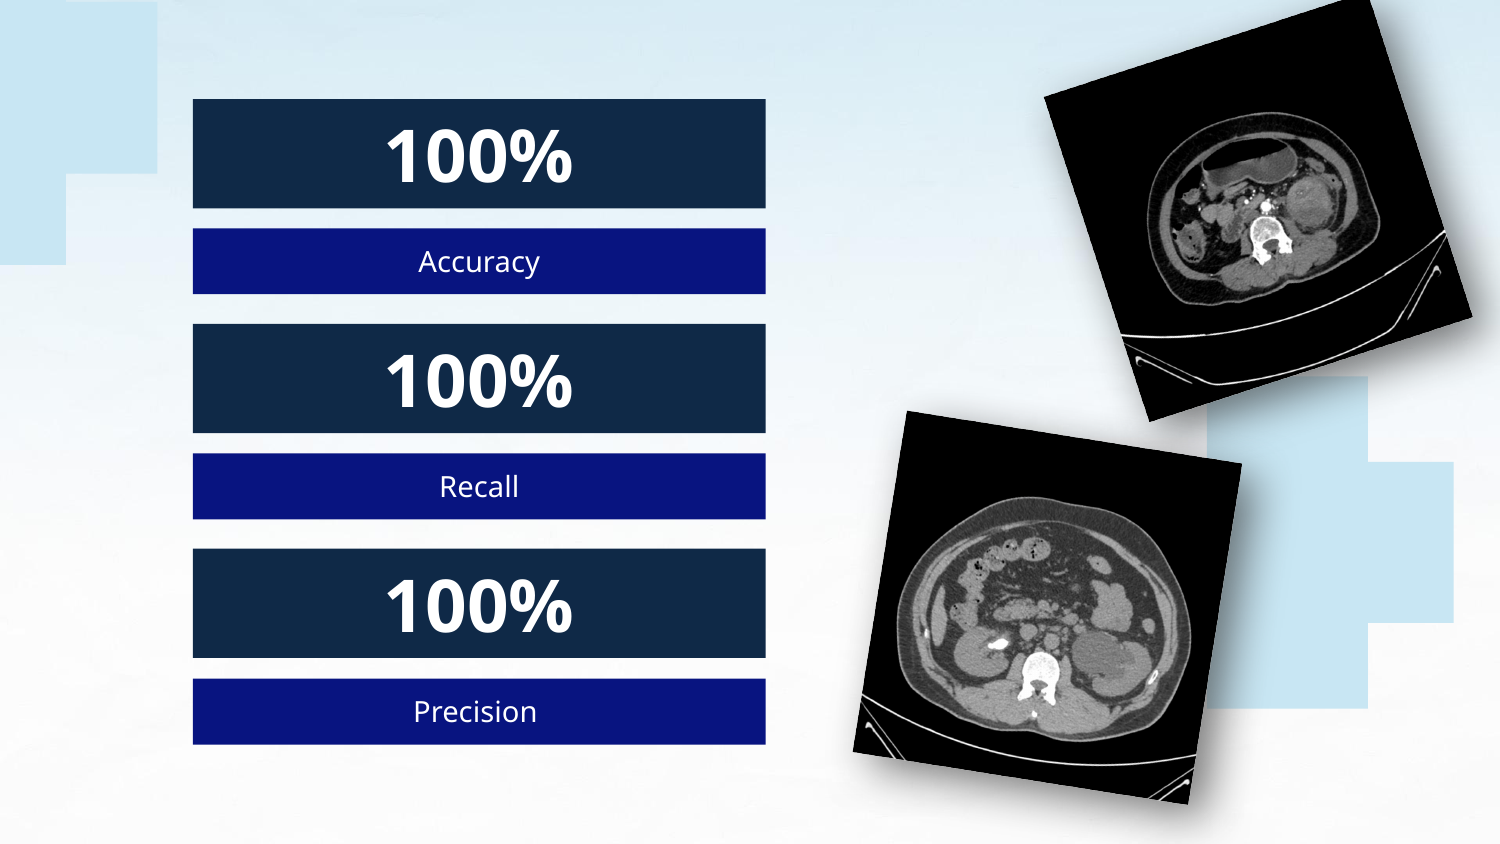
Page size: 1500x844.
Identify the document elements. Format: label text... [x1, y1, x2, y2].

text_box [1255, 405, 1454, 709]
text_box [0, 0, 158, 265]
title 100% [192, 99, 766, 209]
picture [0, 0, 1500, 844]
subtitle Recall [192, 453, 766, 520]
subtitle Accuracy [192, 228, 766, 295]
title 100% [192, 548, 766, 658]
title 100% [192, 323, 766, 434]
subtitle Precision [192, 678, 766, 745]
